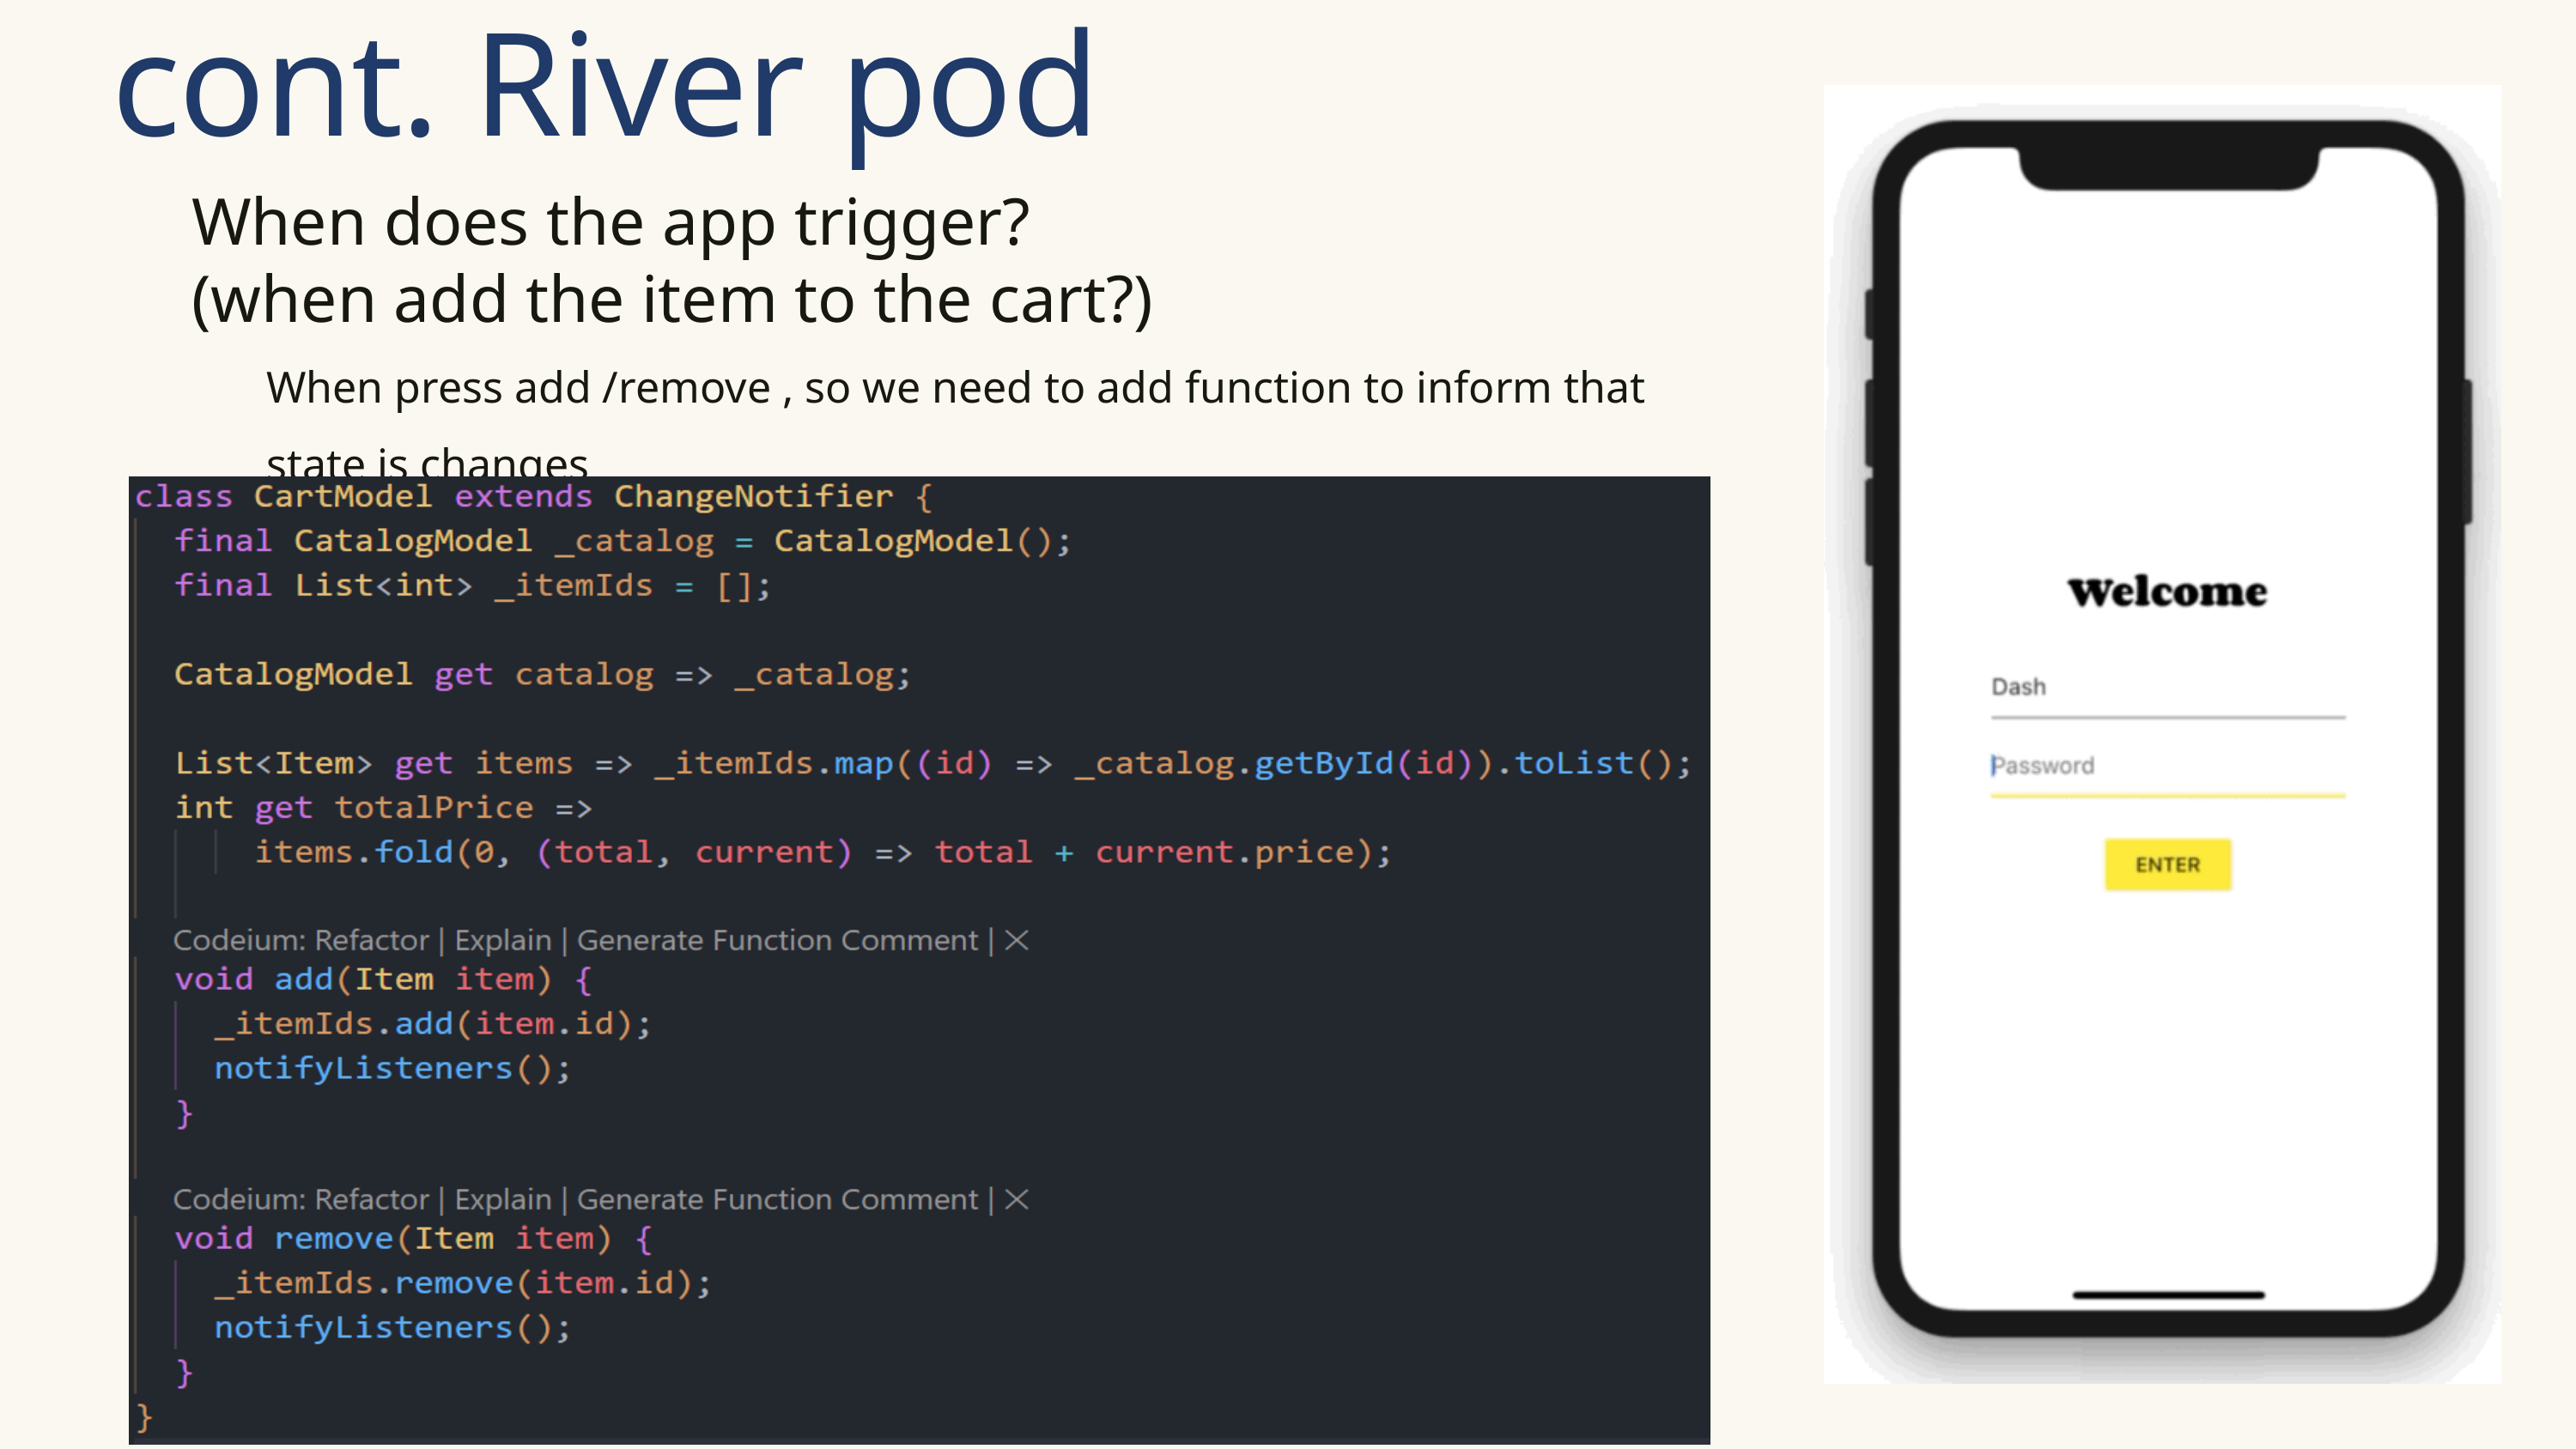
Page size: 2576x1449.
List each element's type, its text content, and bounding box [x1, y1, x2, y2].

text_box cont. River pod [75, 3, 2202, 166]
picture [1824, 85, 2501, 1384]
text_box When press add /remove , so we need to add function to inform that state is changes [266, 334, 1737, 489]
text_box When does the app trigger? (when add the item to the cart?) [191, 180, 1244, 336]
picture [128, 476, 1710, 1445]
